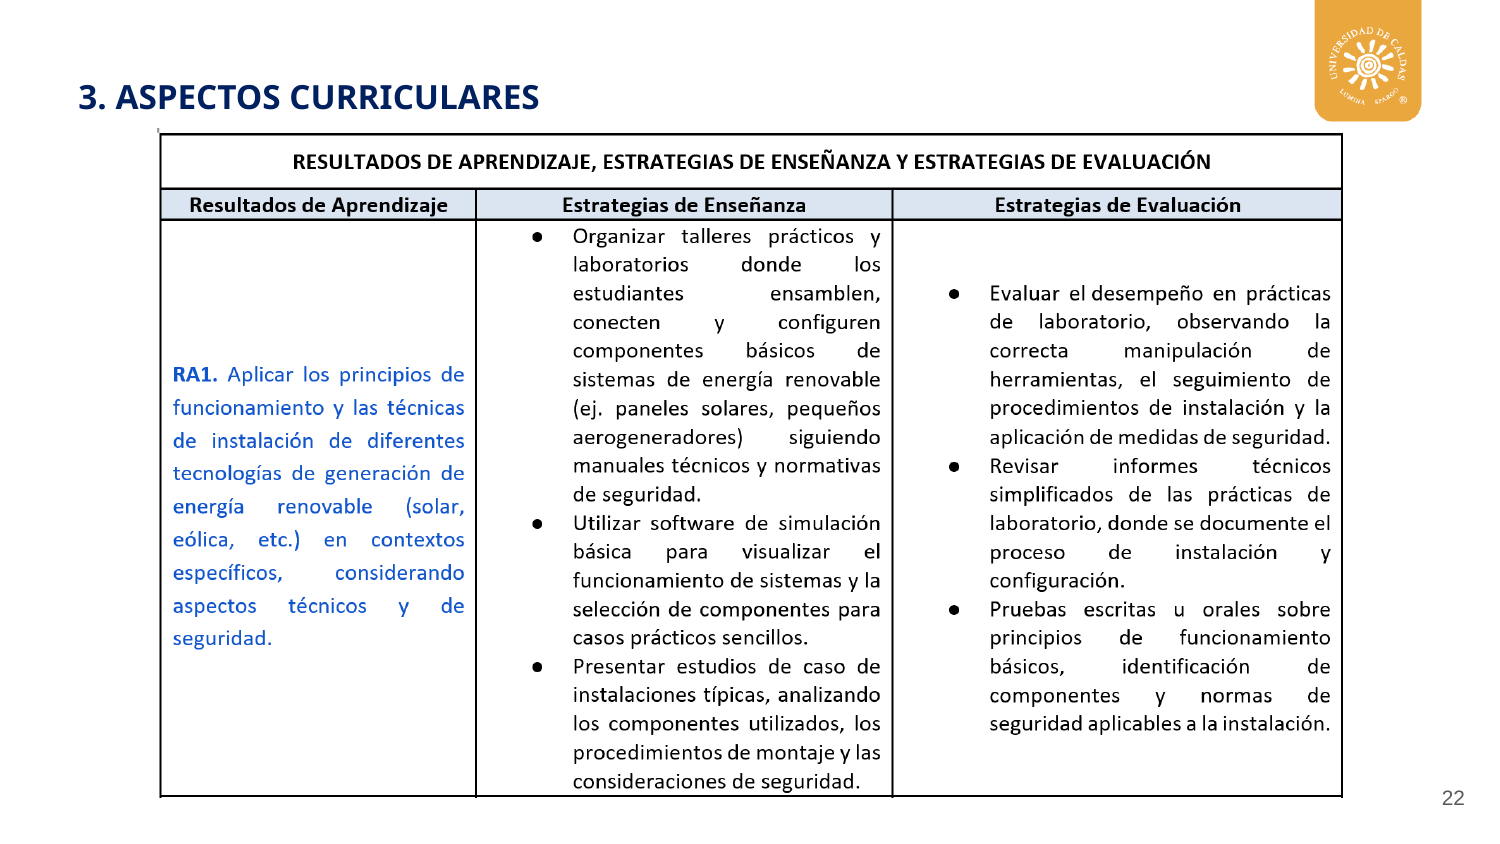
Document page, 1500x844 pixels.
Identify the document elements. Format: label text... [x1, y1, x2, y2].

text_box 3. ASPECTOS CURRICULARES [63, 61, 914, 131]
slide_number 22 [1389, 764, 1480, 830]
picture [0, 0, 1500, 844]
